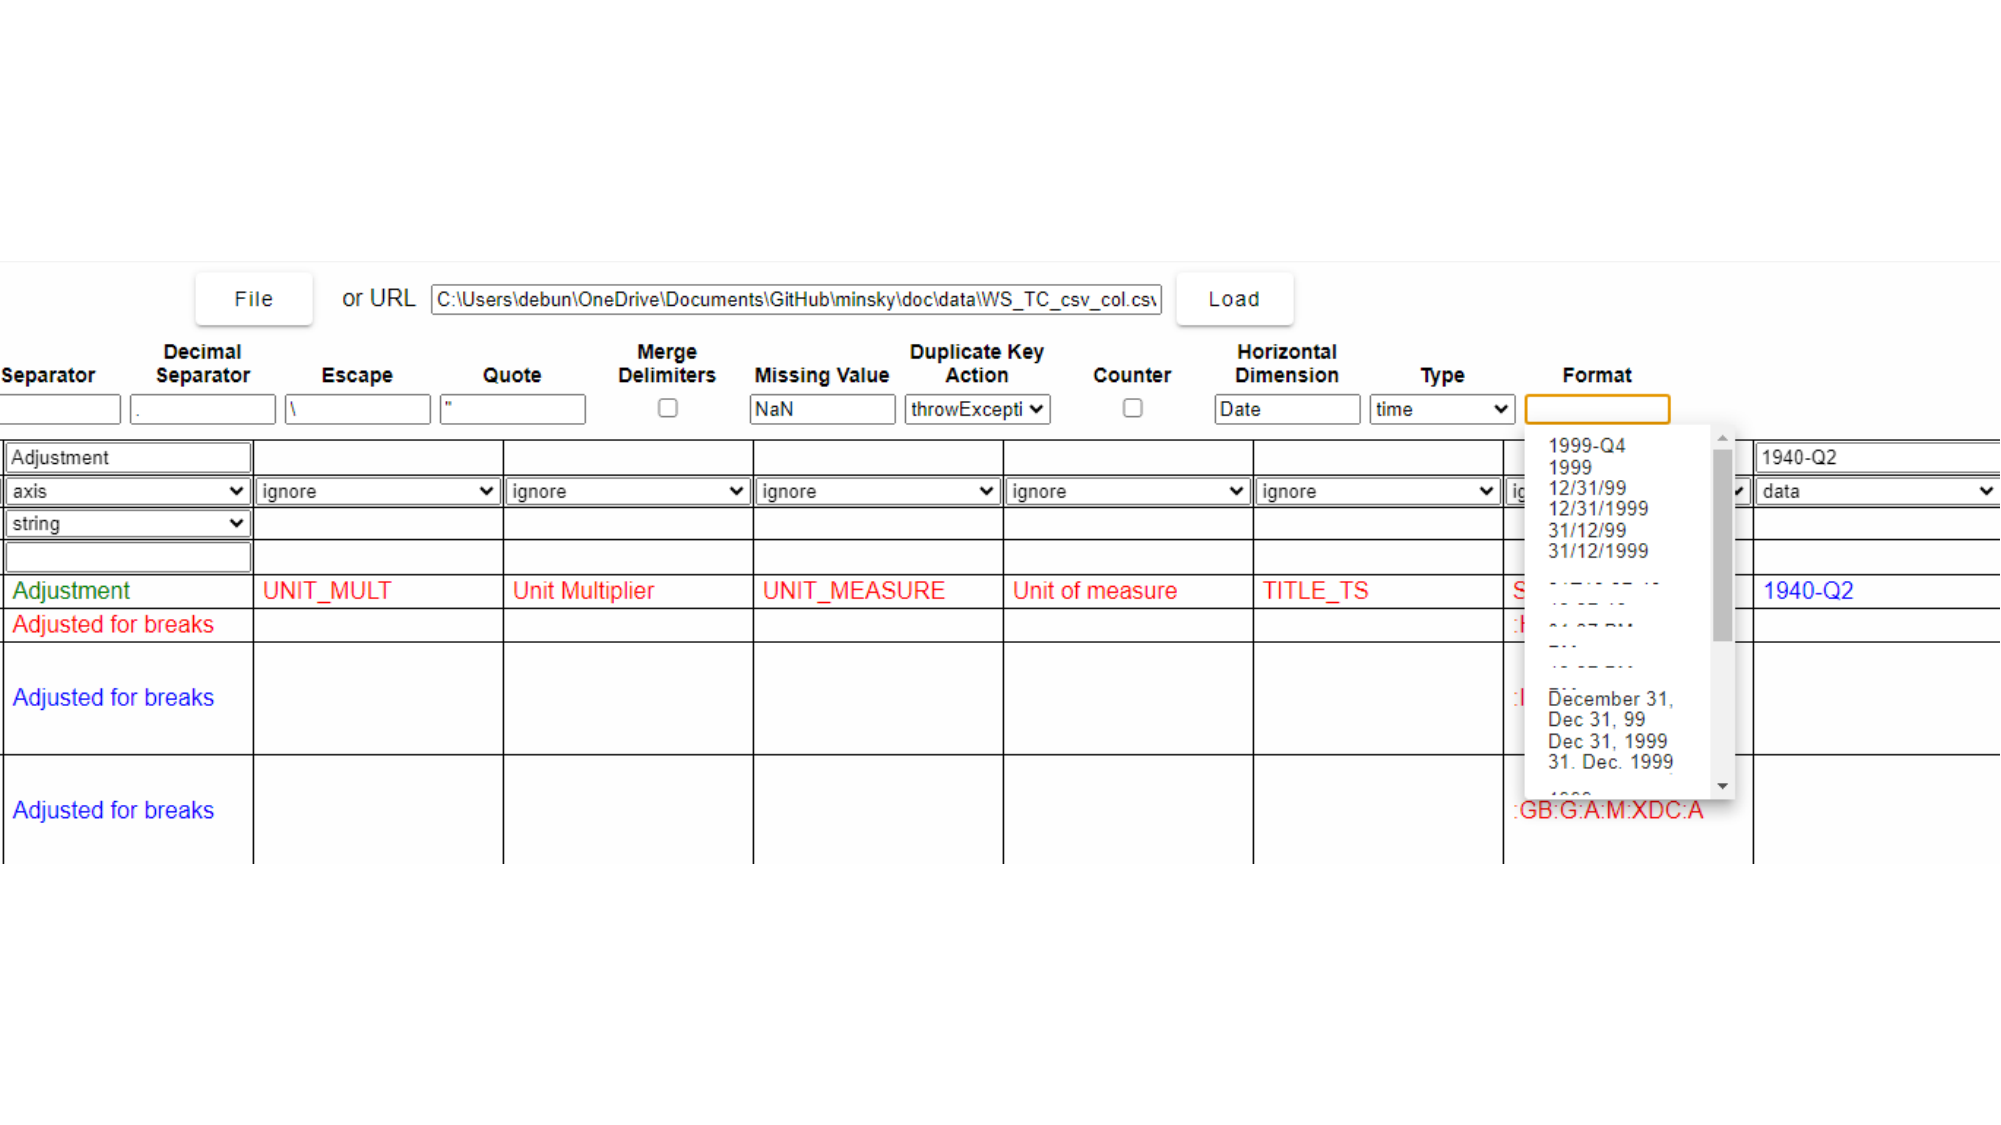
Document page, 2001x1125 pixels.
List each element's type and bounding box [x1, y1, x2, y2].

picture [0, 260, 2000, 865]
